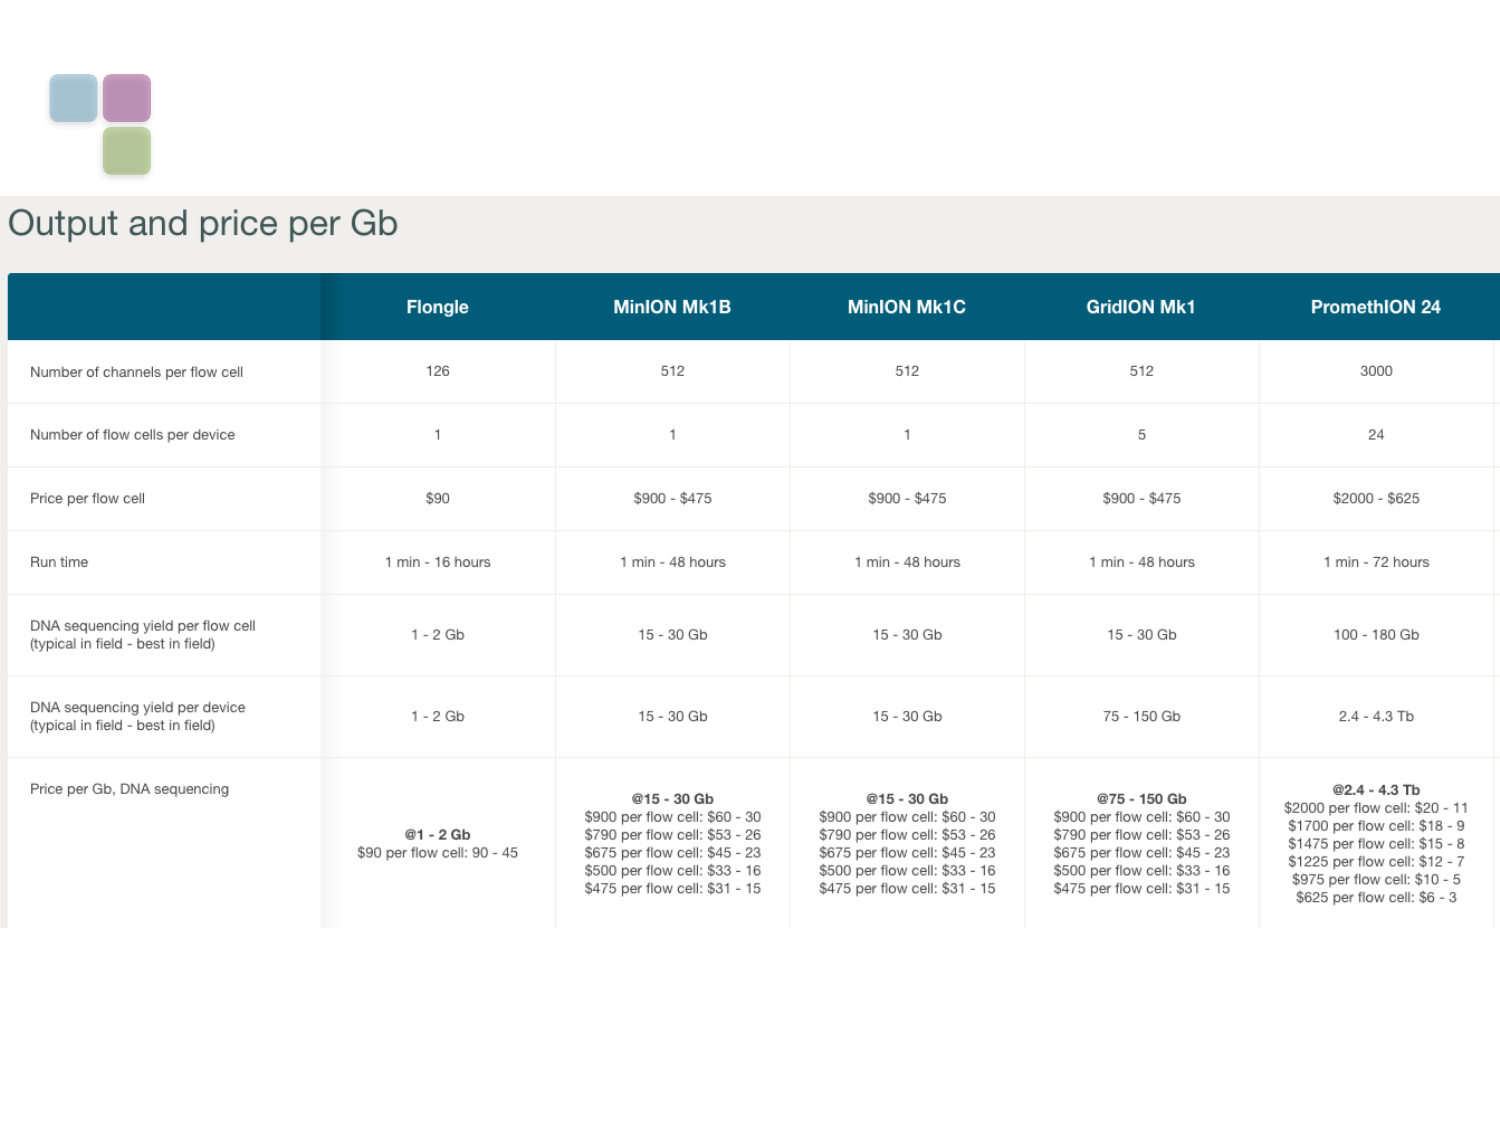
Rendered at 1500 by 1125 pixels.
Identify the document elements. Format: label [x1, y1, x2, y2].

picture [1312, 300, 1355, 313]
picture [710, 300, 715, 313]
picture [934, 300, 942, 313]
picture [615, 300, 676, 313]
picture [683, 300, 697, 313]
picture [0, 196, 1500, 929]
picture [700, 300, 708, 313]
picture [1431, 300, 1440, 313]
picture [1367, 300, 1415, 313]
picture [1129, 300, 1153, 313]
picture [1358, 304, 1366, 313]
picture [1178, 300, 1185, 313]
picture [720, 300, 730, 313]
picture [1161, 300, 1174, 313]
picture [1101, 300, 1126, 313]
picture [881, 300, 897, 313]
picture [1422, 300, 1430, 313]
picture [1087, 300, 1098, 313]
picture [460, 304, 468, 313]
picture [900, 300, 910, 313]
picture [408, 300, 457, 316]
picture [849, 300, 878, 313]
picture [917, 300, 931, 313]
picture [944, 300, 950, 313]
picture [1188, 300, 1193, 313]
picture [954, 300, 965, 313]
